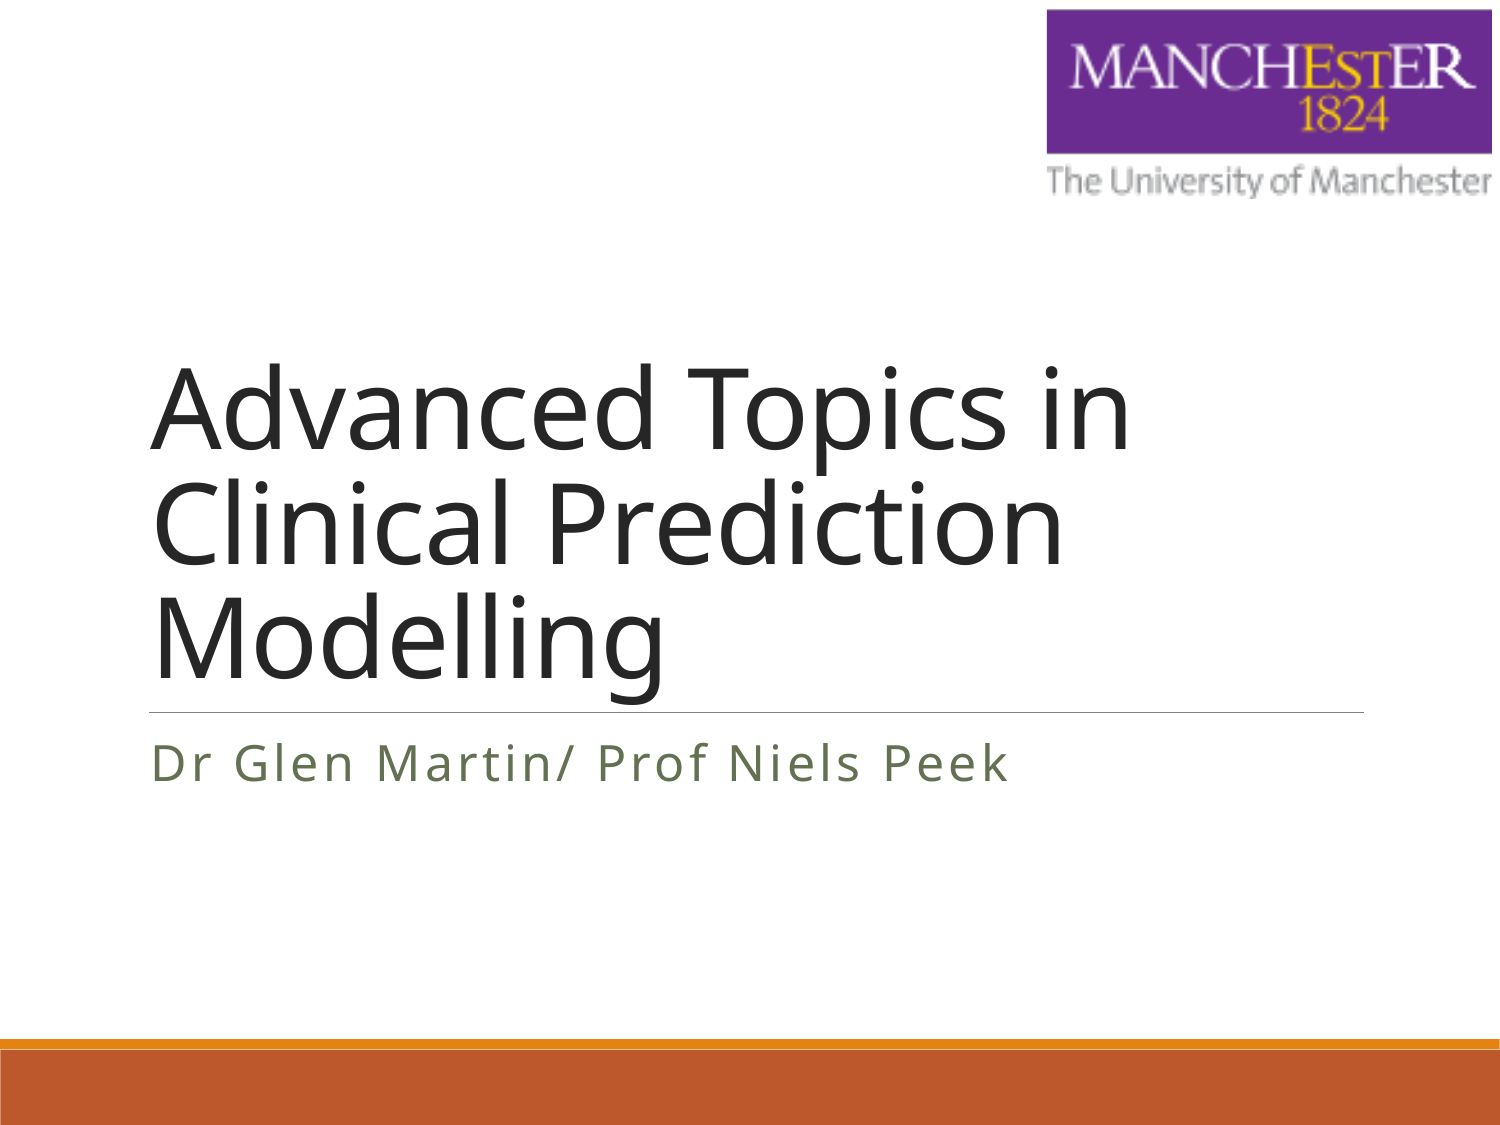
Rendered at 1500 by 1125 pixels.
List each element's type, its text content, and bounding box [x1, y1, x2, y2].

title Advanced Topics in Clinical Prediction Modelling [135, 124, 1373, 710]
subtitle Dr Glen Martin/ Prof Niels Peek [135, 730, 1373, 919]
